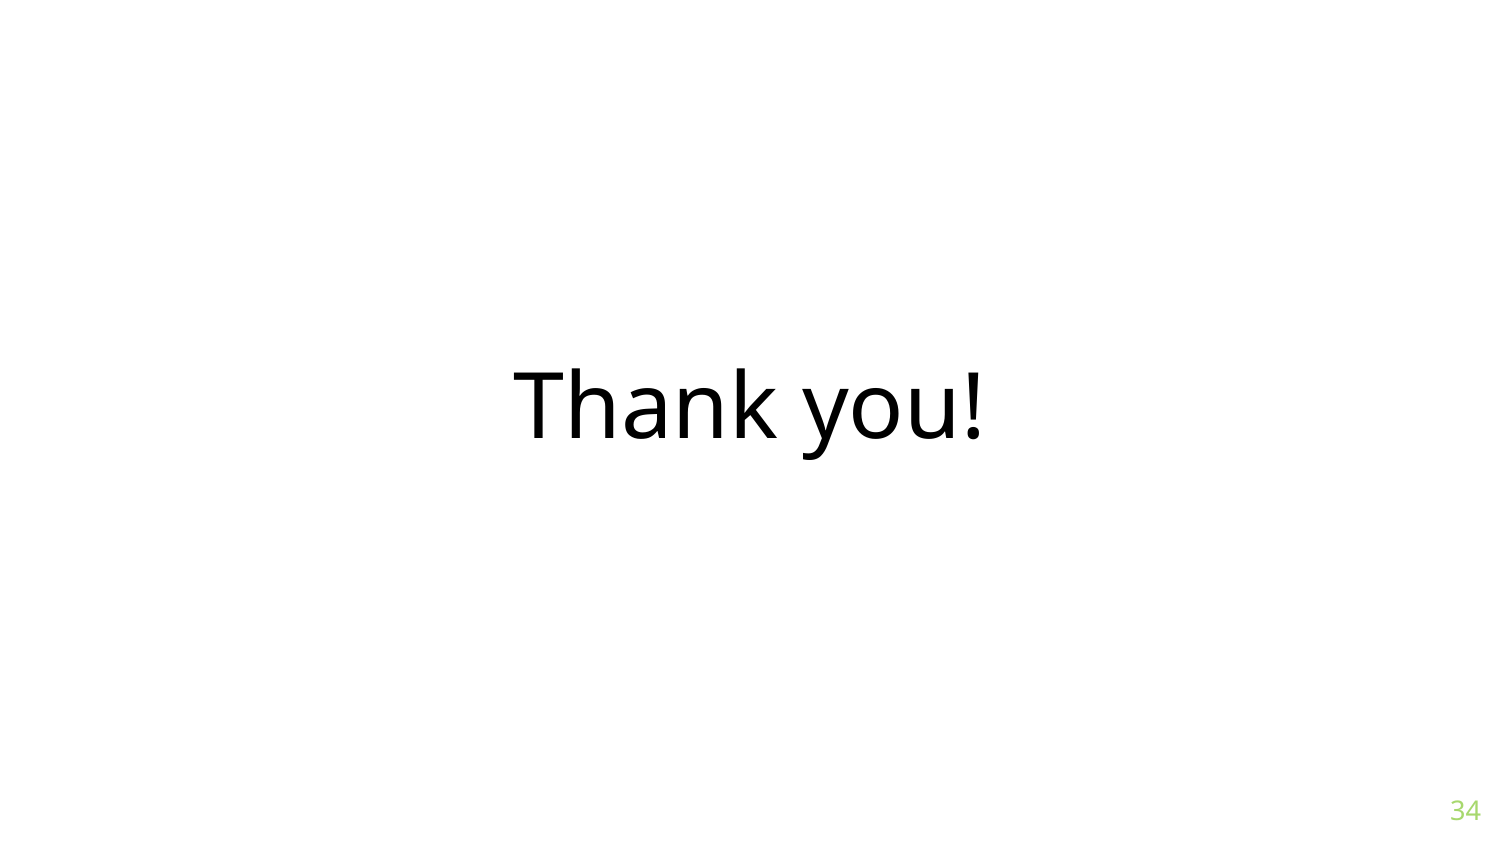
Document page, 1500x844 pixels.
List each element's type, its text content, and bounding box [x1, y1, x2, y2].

slide_number 34 [1391, 779, 1482, 844]
text_box Thank you! [499, 339, 1001, 465]
